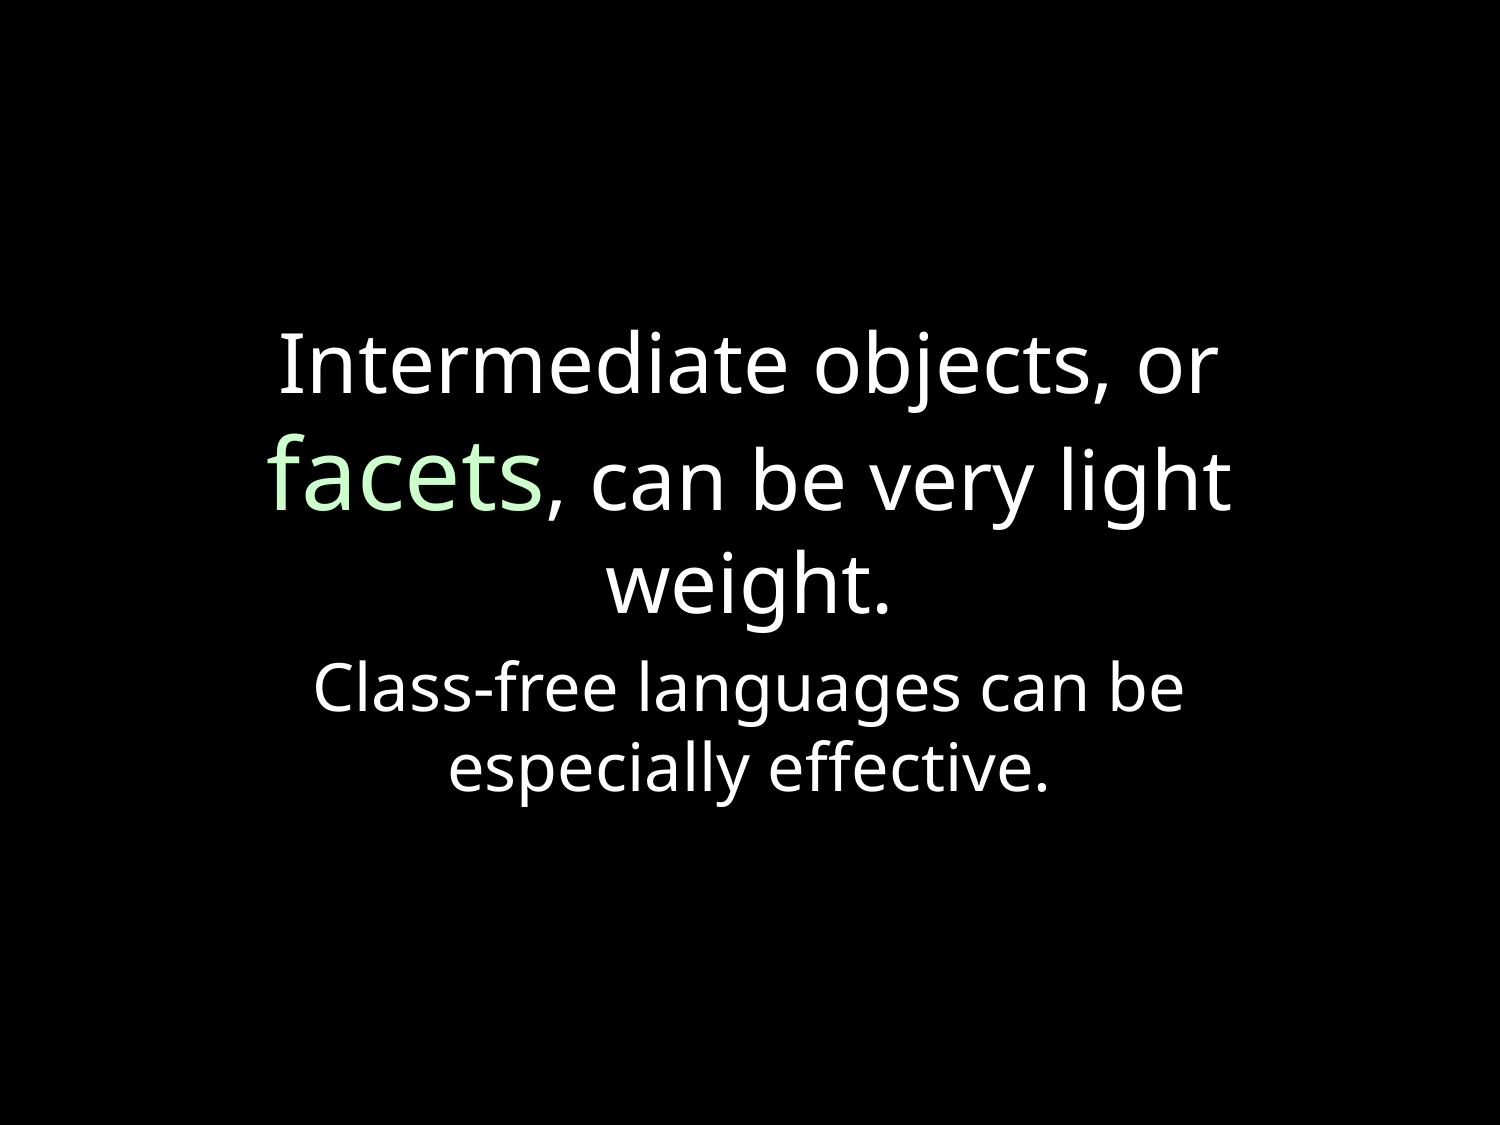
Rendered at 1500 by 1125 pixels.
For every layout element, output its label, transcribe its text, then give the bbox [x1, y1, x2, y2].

subtitle Class-free languages can be especially effective. [224, 637, 1276, 926]
title Intermediate objects, or facets, can be very light weight. [112, 349, 1388, 591]
